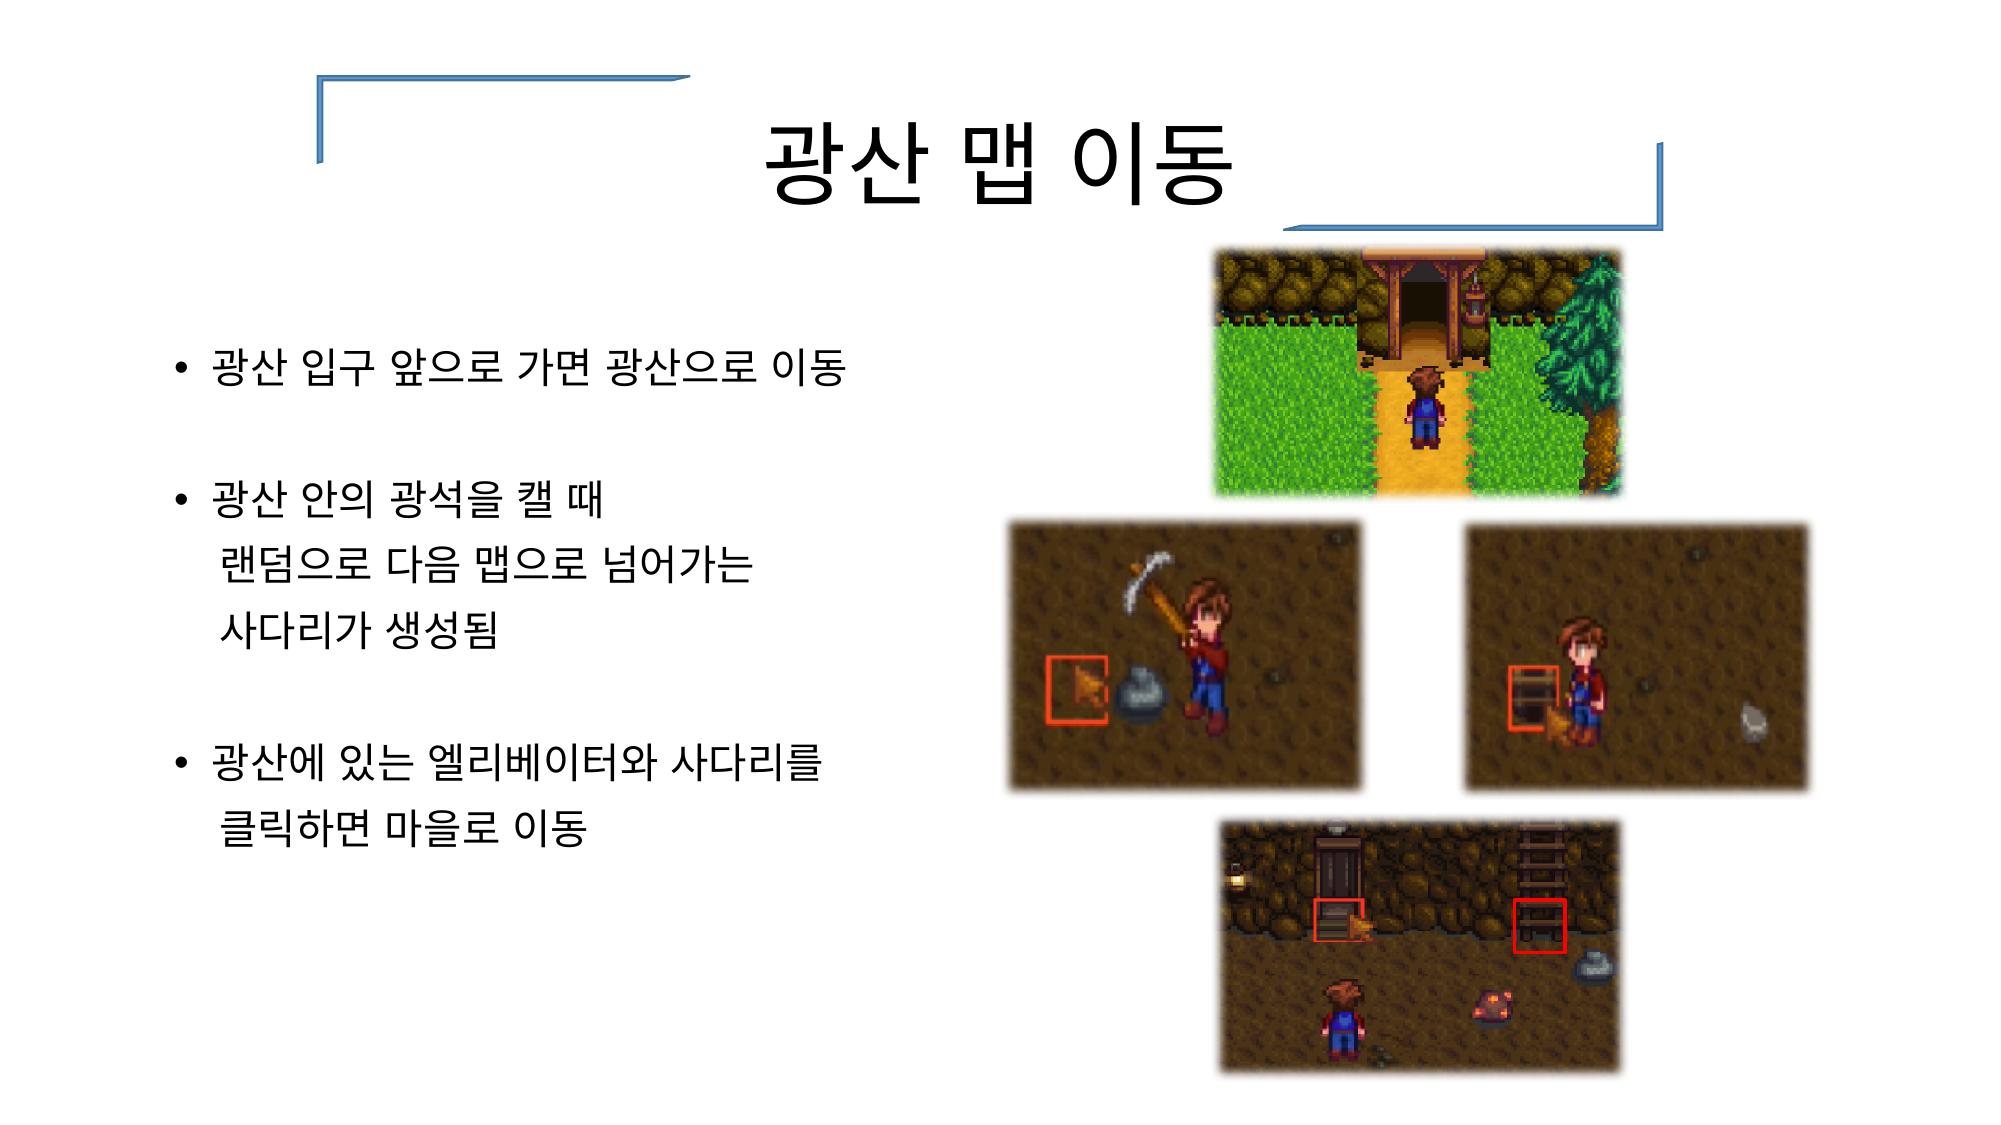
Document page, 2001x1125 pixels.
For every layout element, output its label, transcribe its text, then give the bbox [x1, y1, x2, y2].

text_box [317, 76, 1663, 230]
picture [1210, 811, 1630, 1083]
picture [999, 511, 1372, 801]
title 광산 맵 이동 [137, 59, 1863, 278]
picture [1455, 514, 1818, 801]
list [1204, 240, 1630, 560]
list 광산 입구 앞으로 가면 광산으로 이동 광산 안의 광석을 캘 때 랜덤으로 다음 맵으로 넘어가는 사다리가 생성됨 광산에 있는 엘리베이터와 사다리를 클릭하면 마을로 이동 [159, 339, 1010, 1054]
